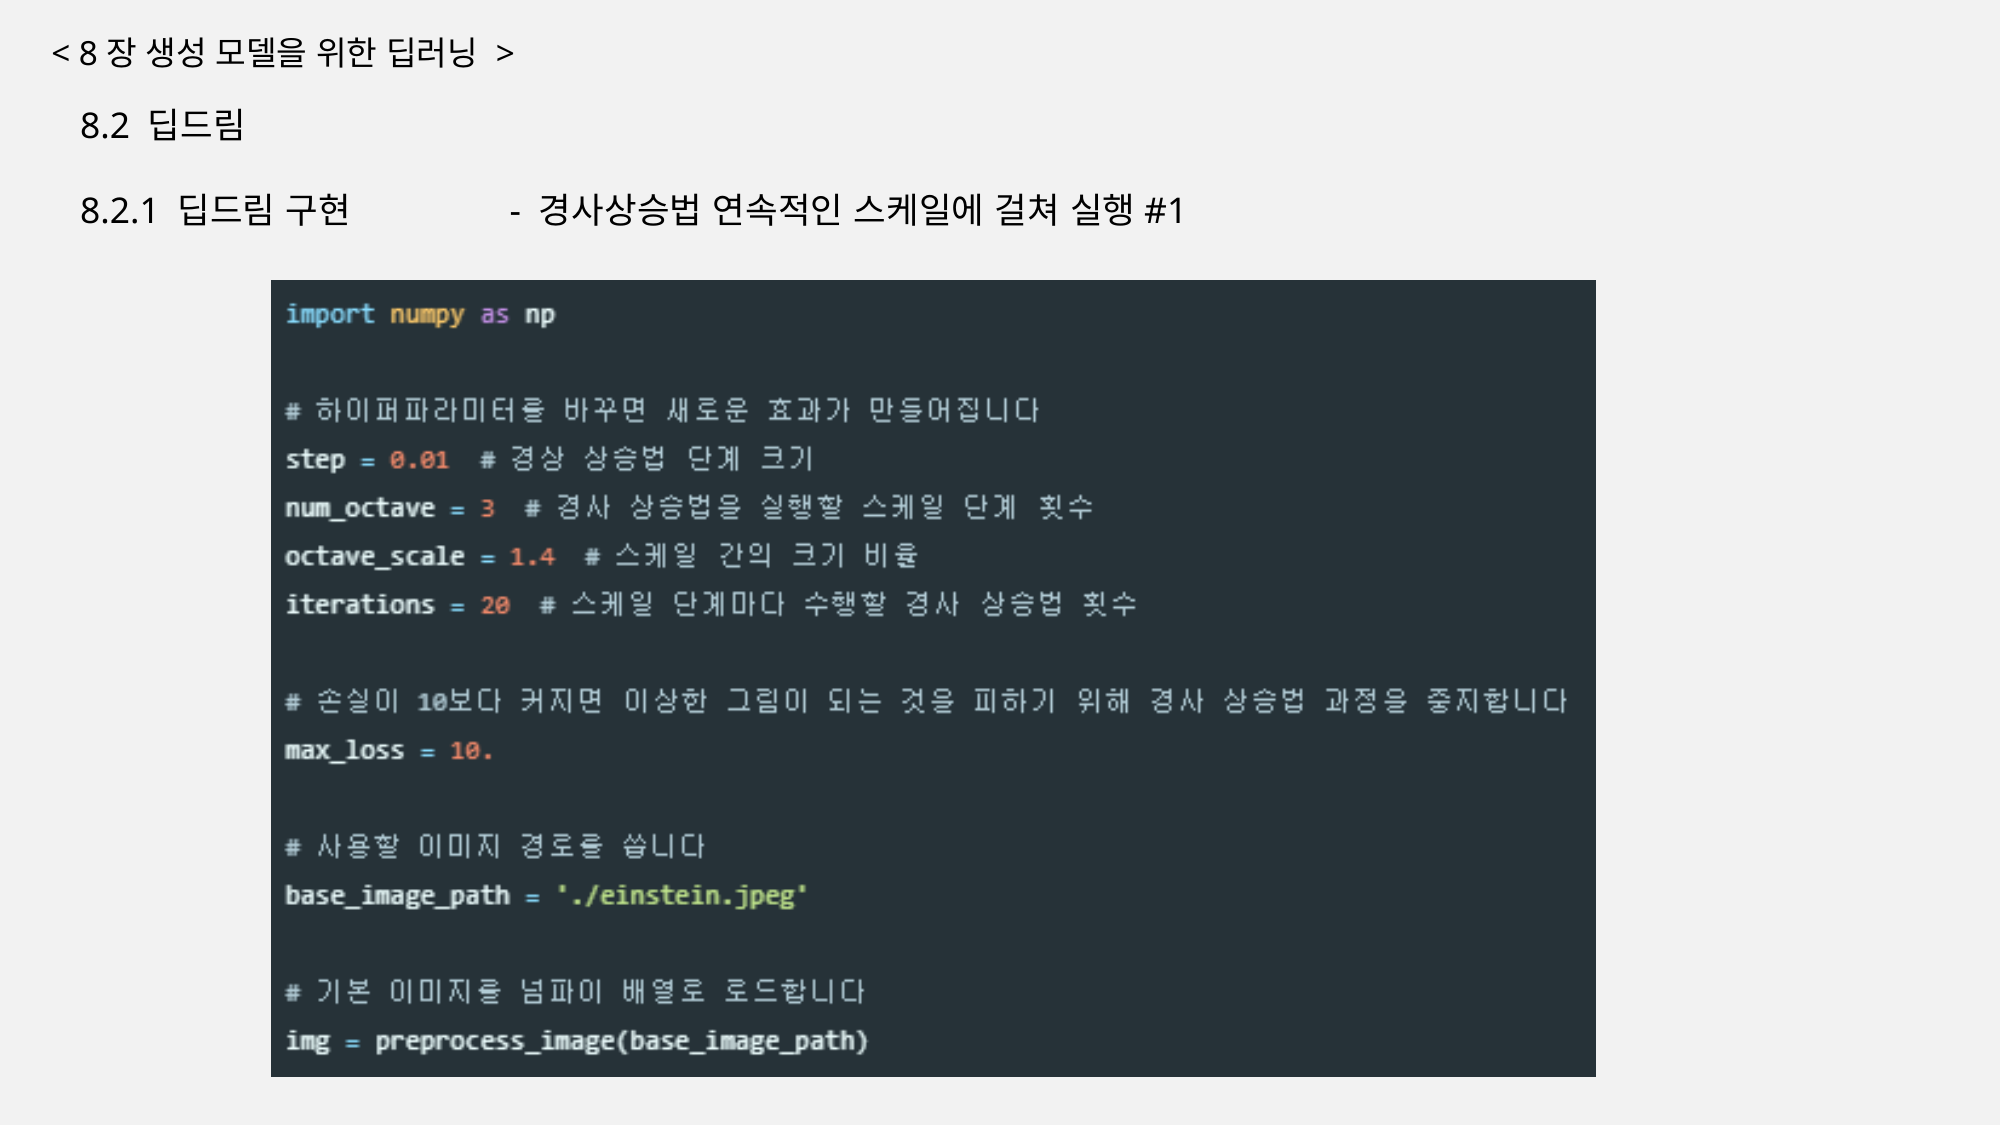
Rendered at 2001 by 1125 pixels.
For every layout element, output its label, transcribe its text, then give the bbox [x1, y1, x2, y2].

text_box 8.2 딥드림 8.2.1 딥드림 구현 - 경사상승법 연속적인 스케일에 걸쳐 실행#1 [65, 95, 1661, 281]
picture [271, 280, 1596, 1078]
text_box < 8장 생성 모델을 위한 딥러닝 > [36, 24, 620, 80]
